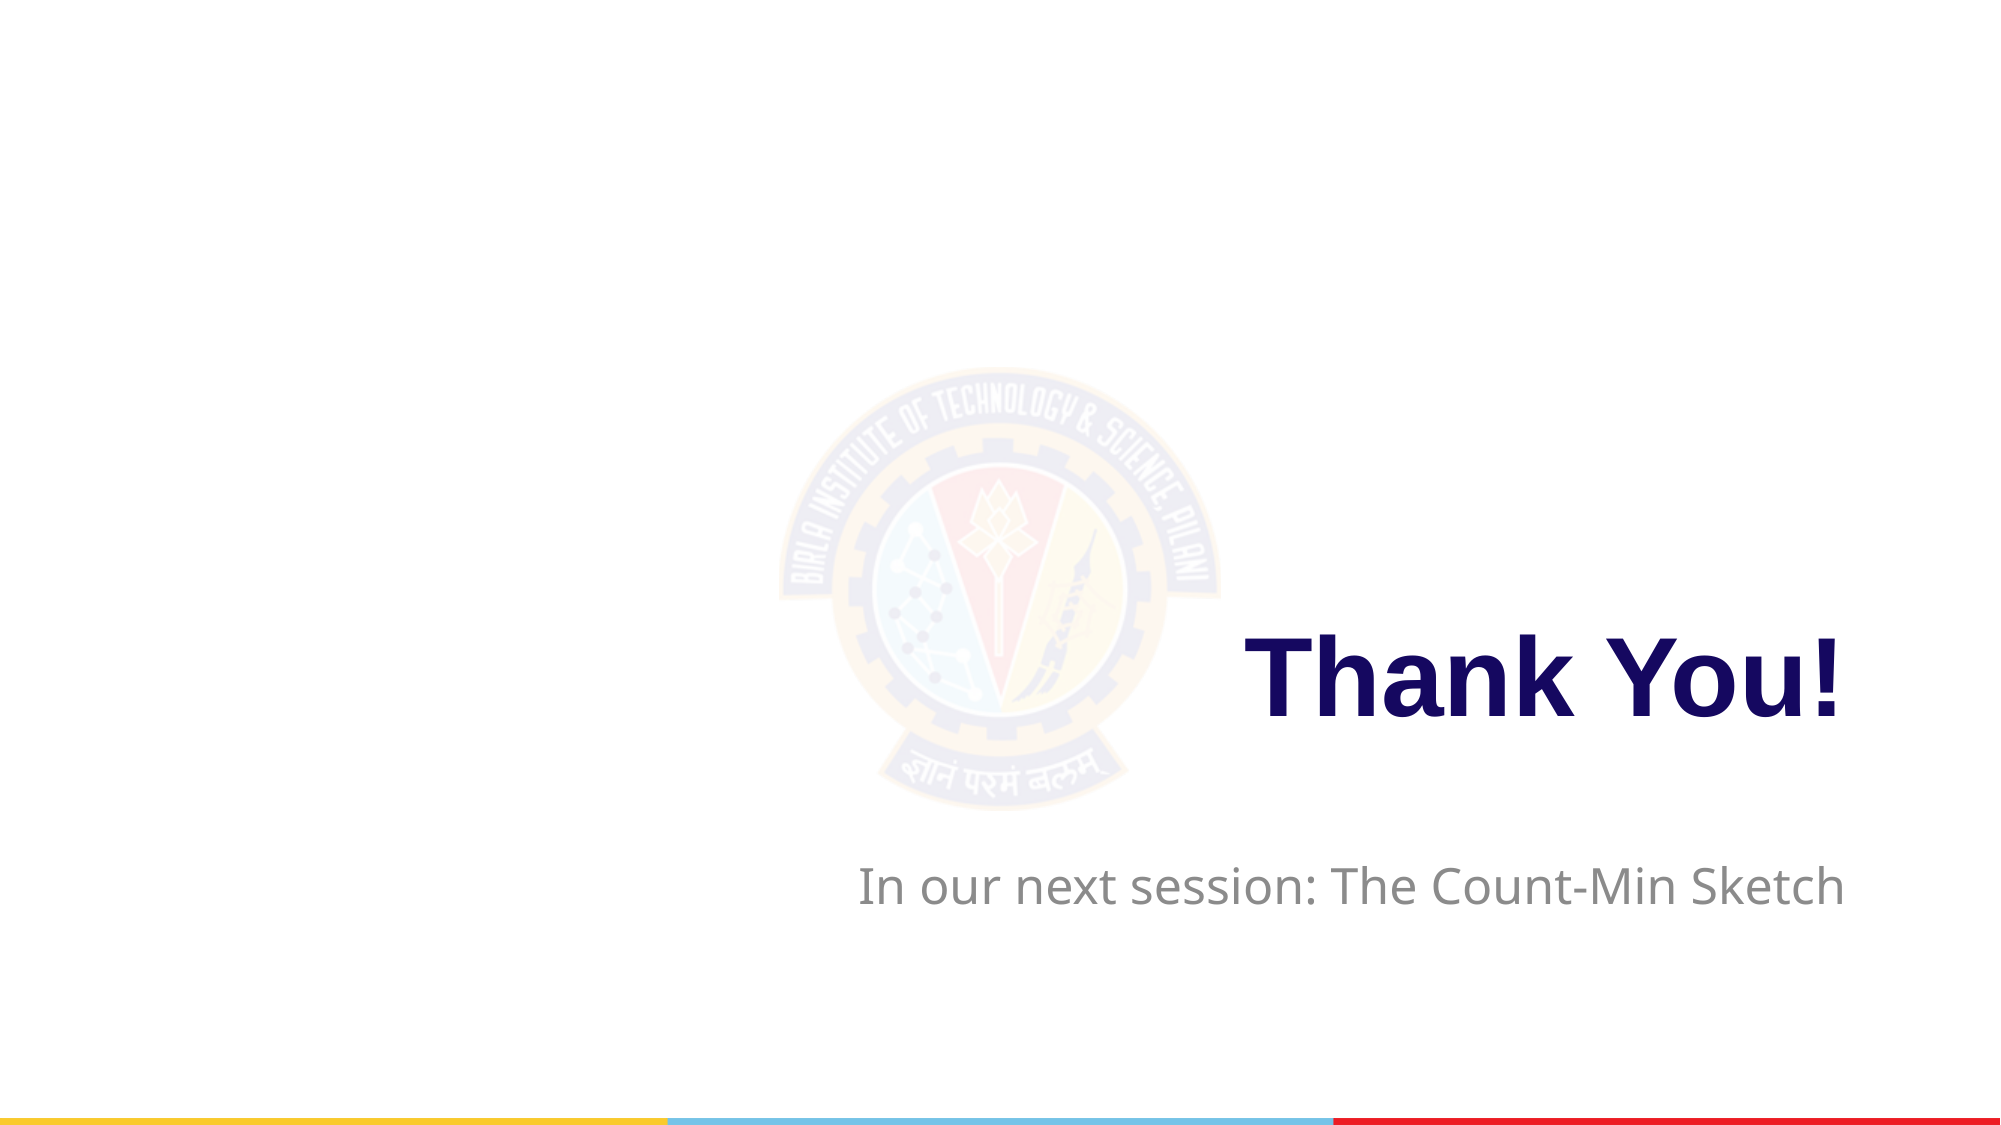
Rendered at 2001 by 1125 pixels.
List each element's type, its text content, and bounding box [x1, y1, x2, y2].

list In our next session: The Count-Min Sketch [136, 853, 1862, 1100]
title Thank You! [136, 600, 1862, 749]
picture [0, 1118, 2000, 1125]
